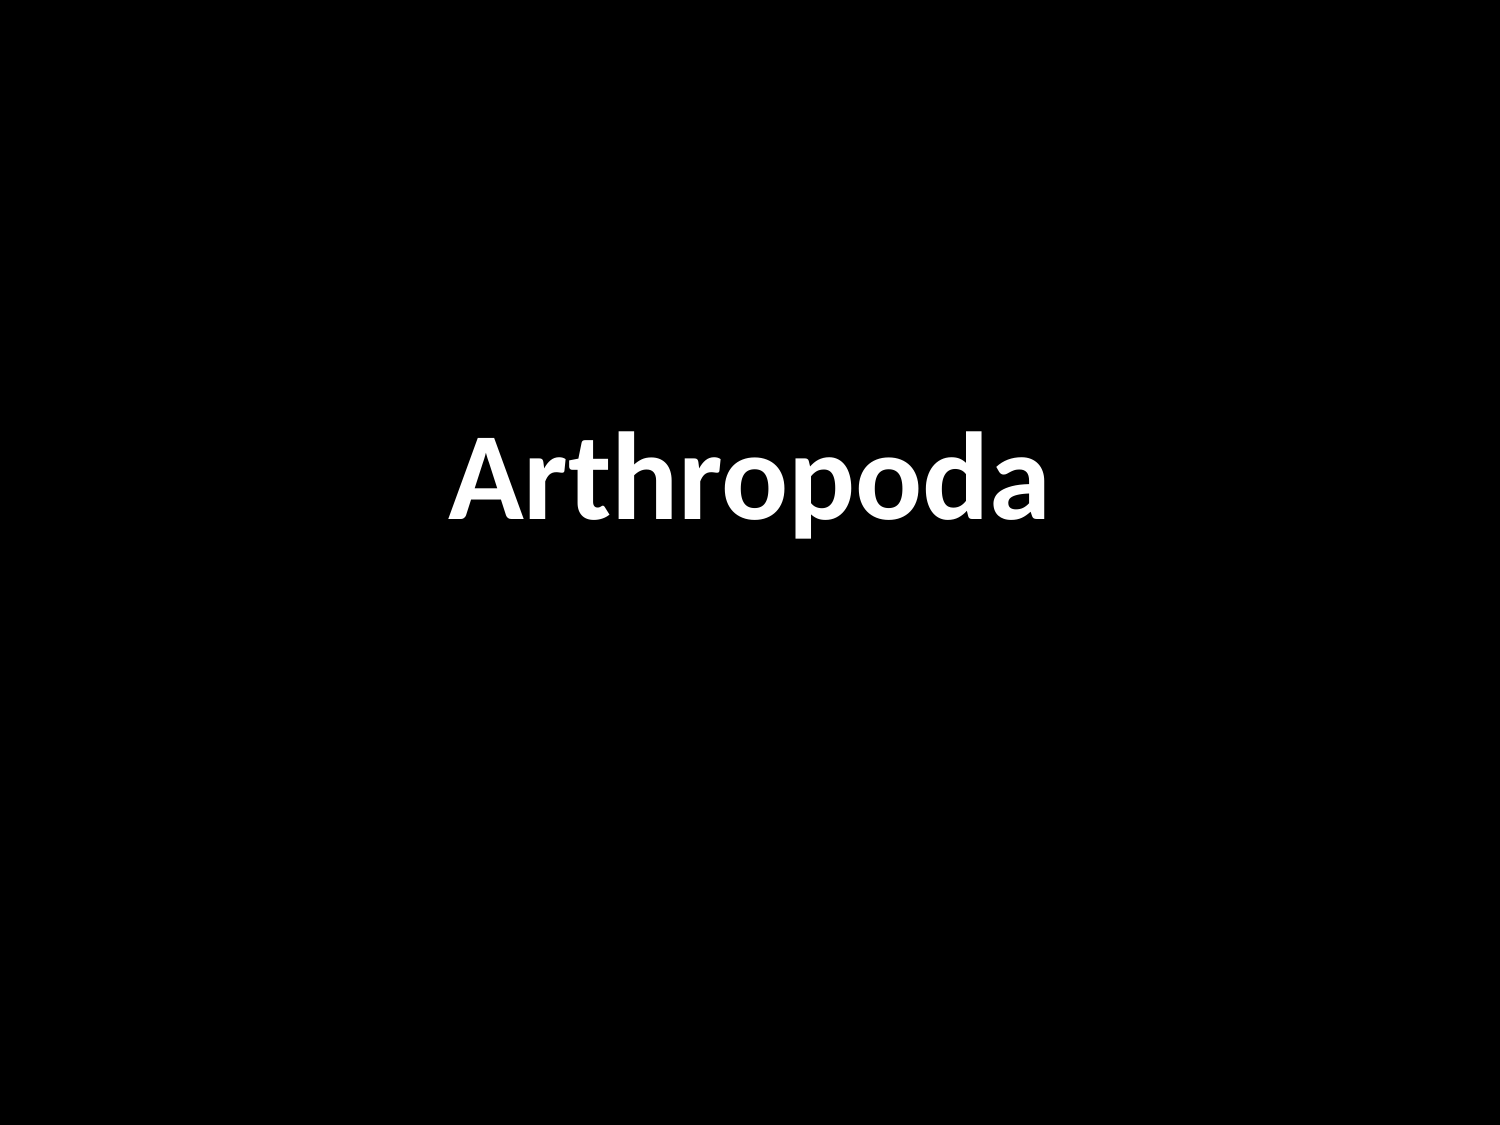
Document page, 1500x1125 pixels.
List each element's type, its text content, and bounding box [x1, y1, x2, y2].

title Arthropoda [112, 349, 1388, 591]
